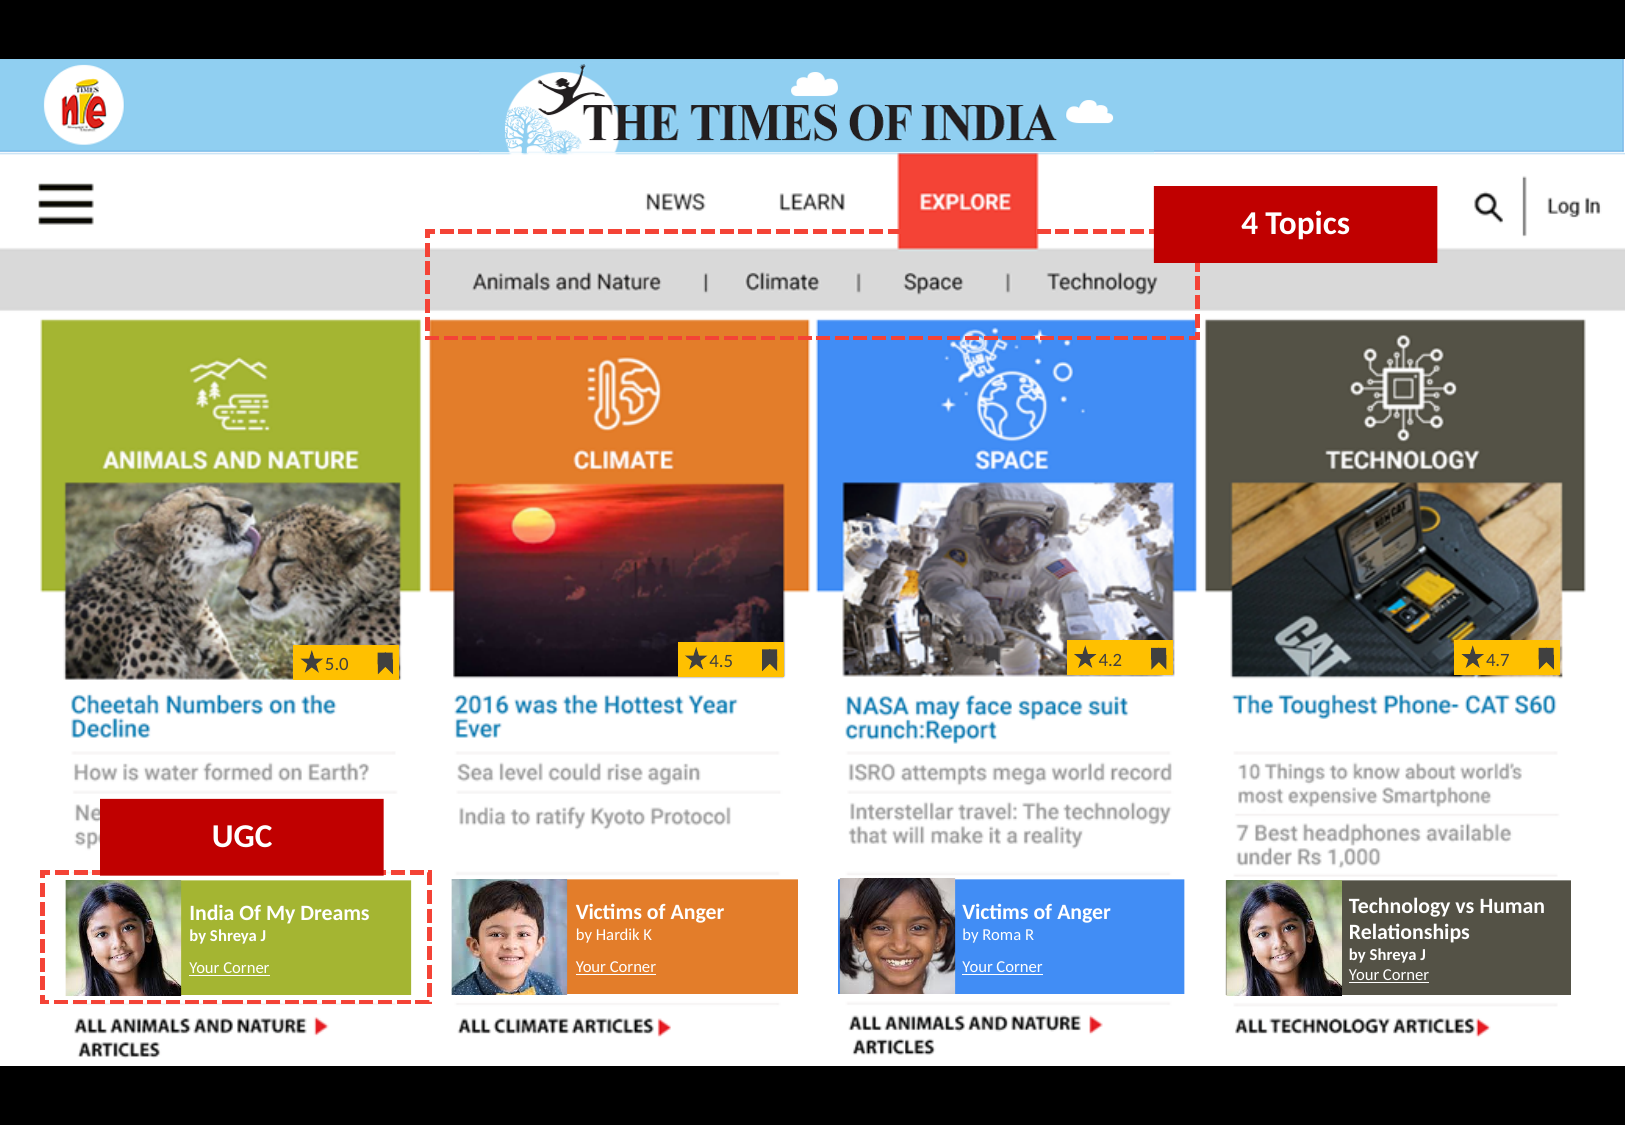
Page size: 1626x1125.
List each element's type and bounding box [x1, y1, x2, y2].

text_box [1454, 639, 1560, 678]
text_box [678, 640, 783, 680]
text_box [293, 644, 399, 683]
picture [0, 59, 1625, 1066]
text_box [1067, 639, 1172, 678]
